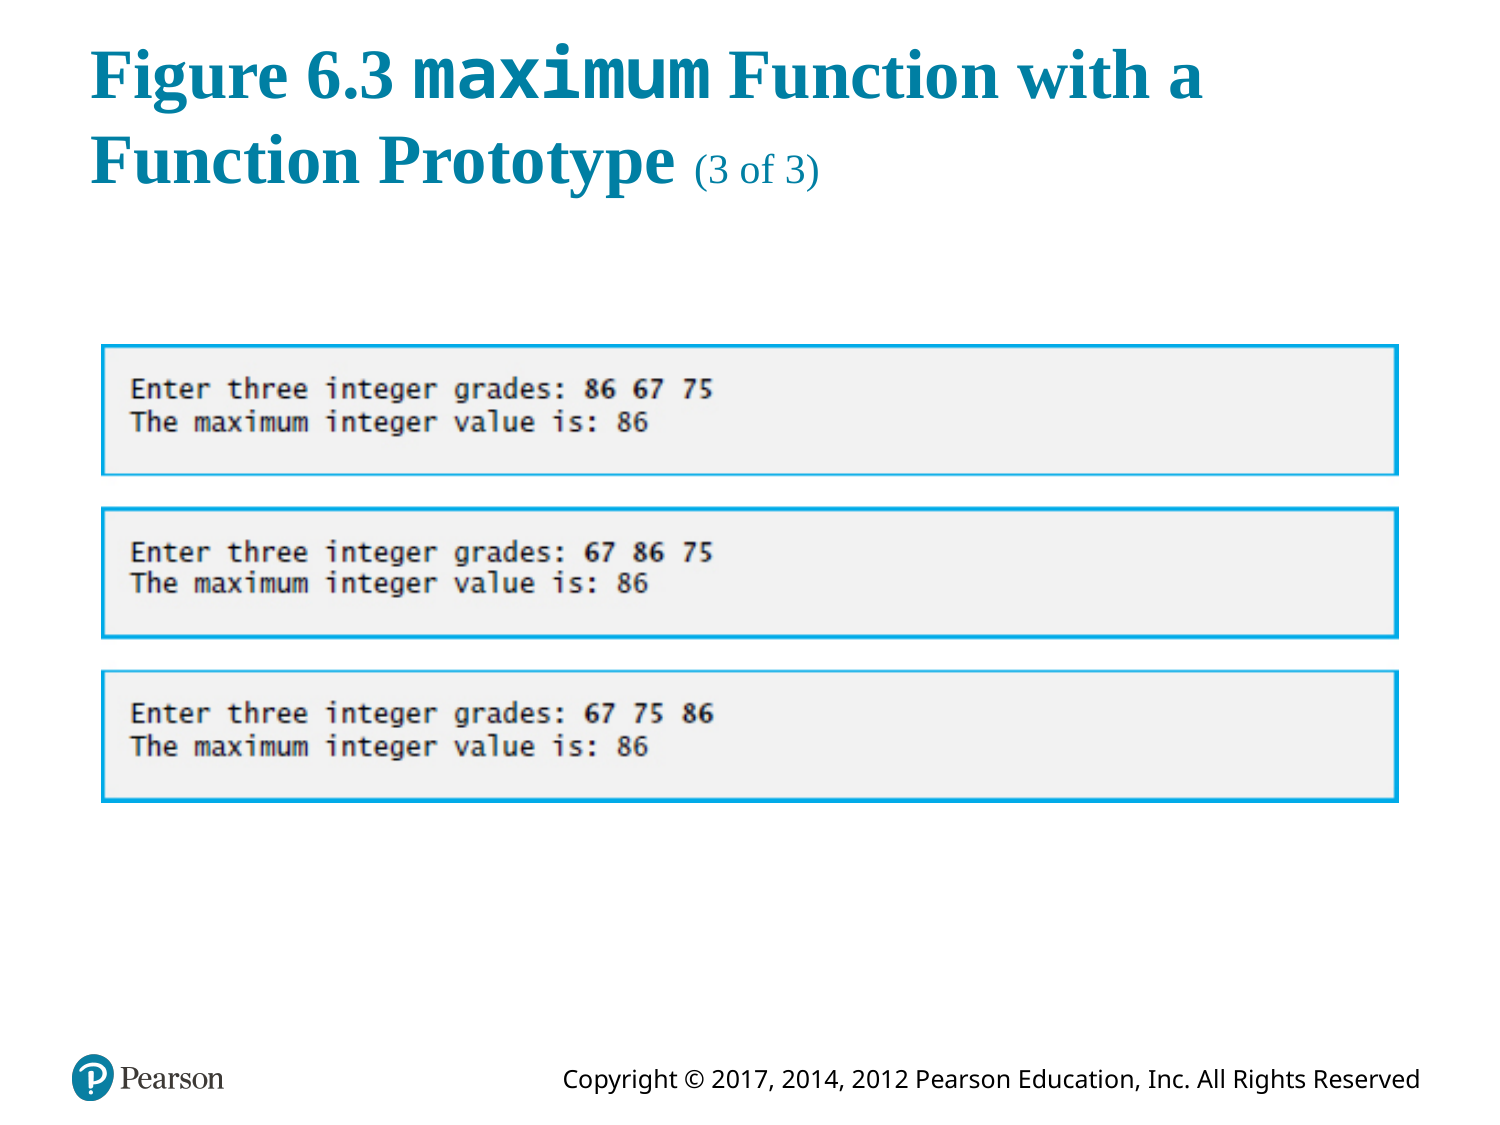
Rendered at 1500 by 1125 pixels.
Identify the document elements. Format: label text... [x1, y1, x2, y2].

picture [80, 1063, 106, 1088]
picture [72, 1087, 83, 1101]
picture [98, 1054, 224, 1101]
picture [105, 511, 1394, 635]
picture [101, 639, 1399, 798]
picture [72, 1054, 88, 1070]
picture [101, 348, 1399, 507]
title Figure 6.3 maximum Function with a Function Prototype (3 of 3) [75, 0, 1425, 213]
